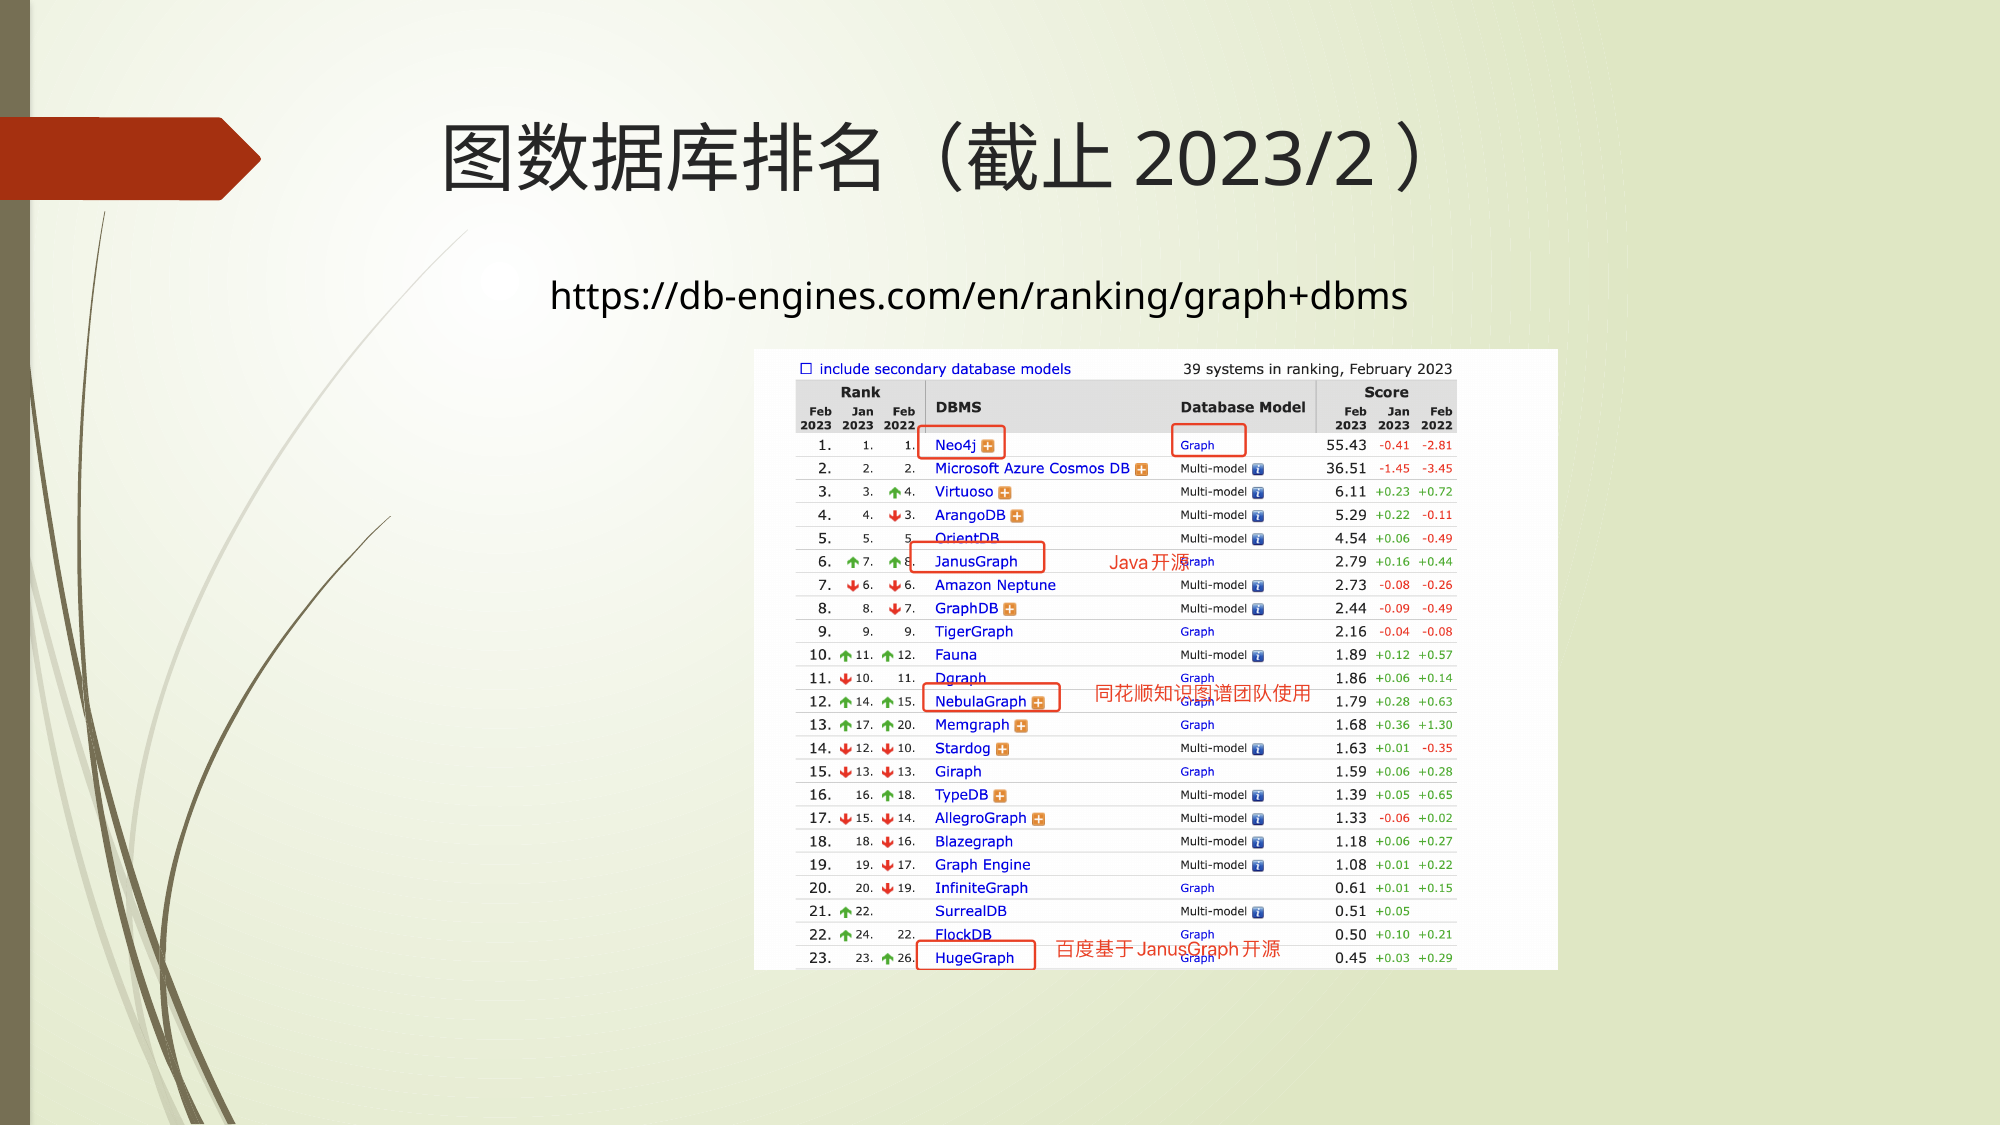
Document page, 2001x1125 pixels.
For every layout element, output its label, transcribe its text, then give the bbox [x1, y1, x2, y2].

text_box https://db-engines.com/en/ranking/graph+dbms [534, 264, 1425, 325]
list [754, 349, 1558, 971]
title 图数据库排名（截止2023/2） [425, 102, 1888, 313]
